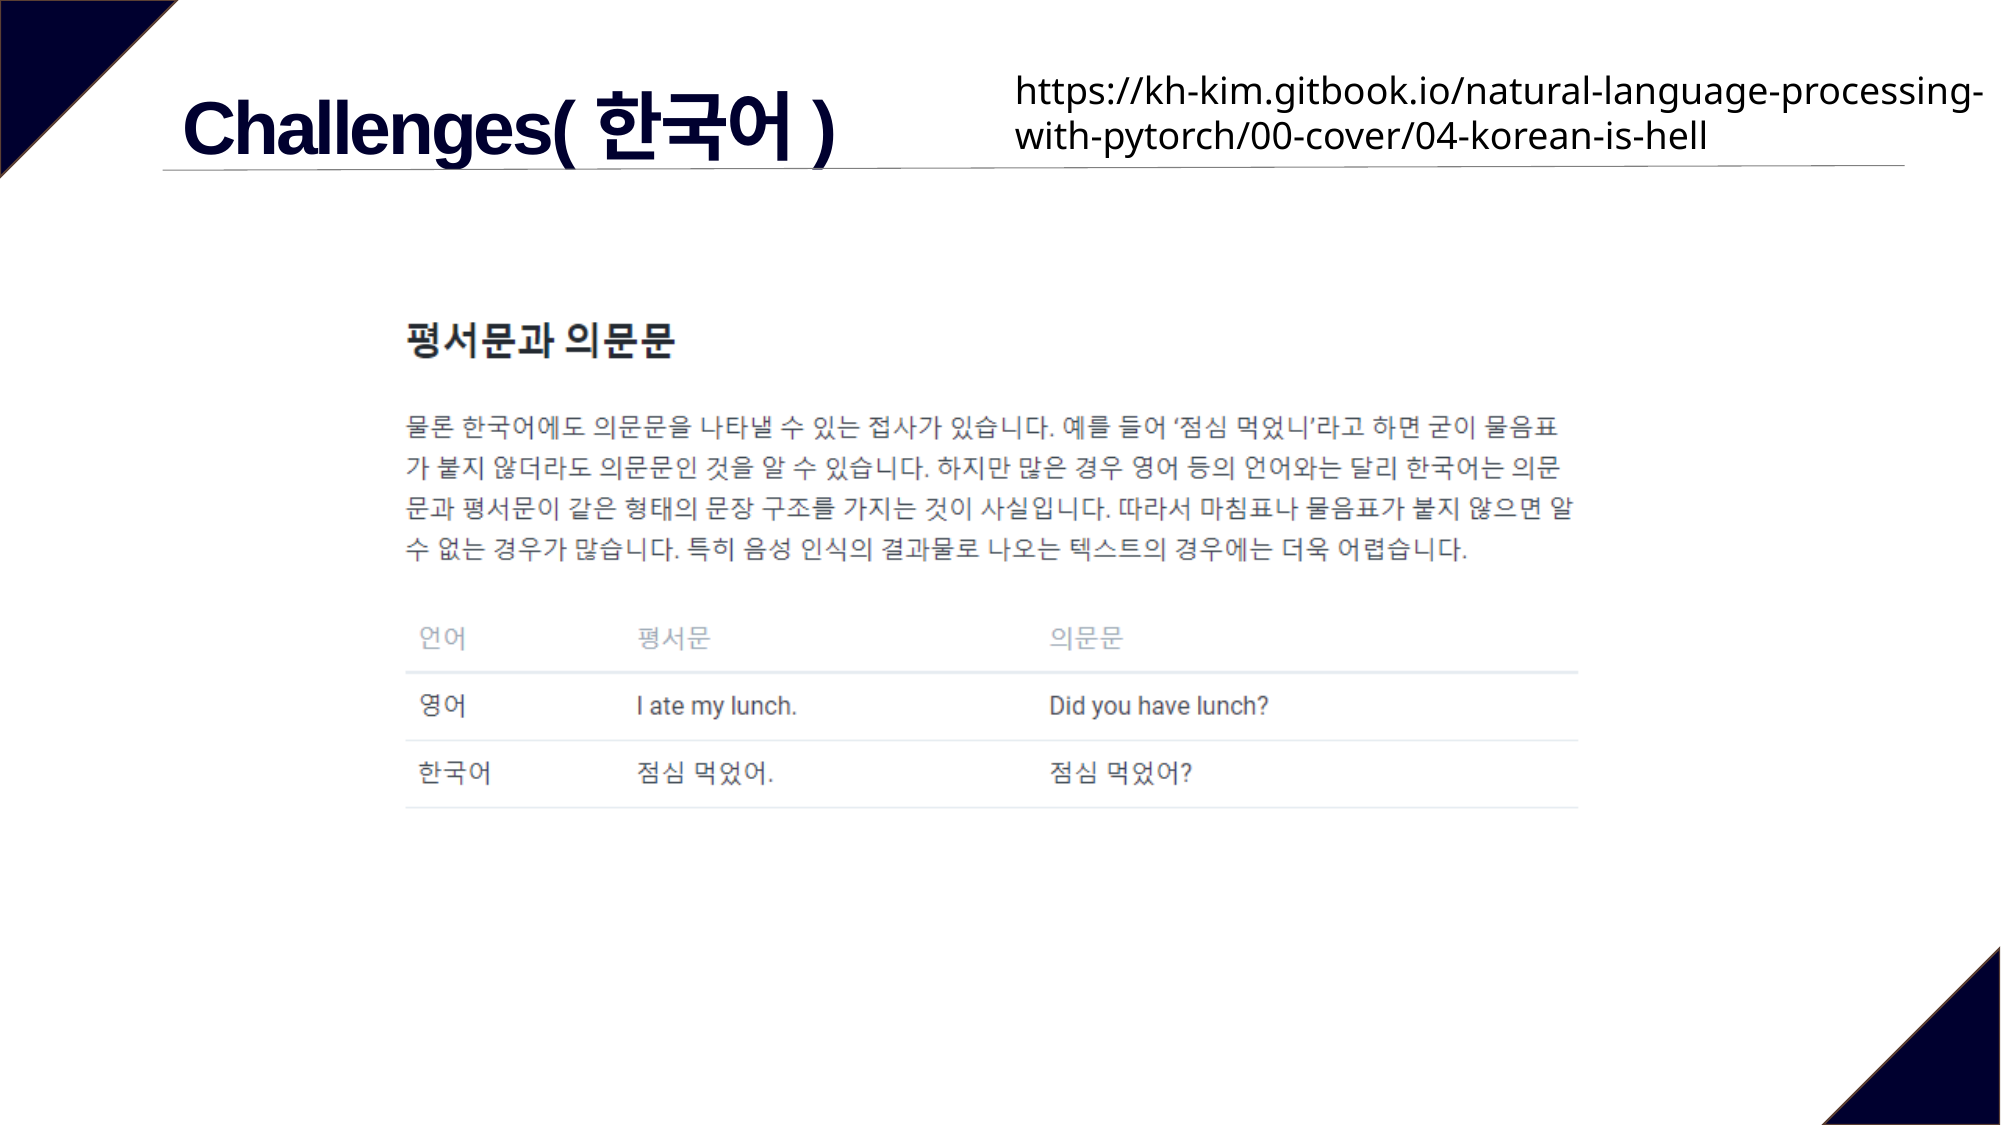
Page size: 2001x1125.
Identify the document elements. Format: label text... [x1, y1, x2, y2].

picture [384, 296, 1616, 829]
text_box https://kh-kim.gitbook.io/natural-language-processing-with-pytorch/00-cover/04-korean-is-hell [999, 59, 2000, 165]
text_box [162, 165, 1905, 171]
text_box Challenges(한국어) [167, 71, 999, 165]
